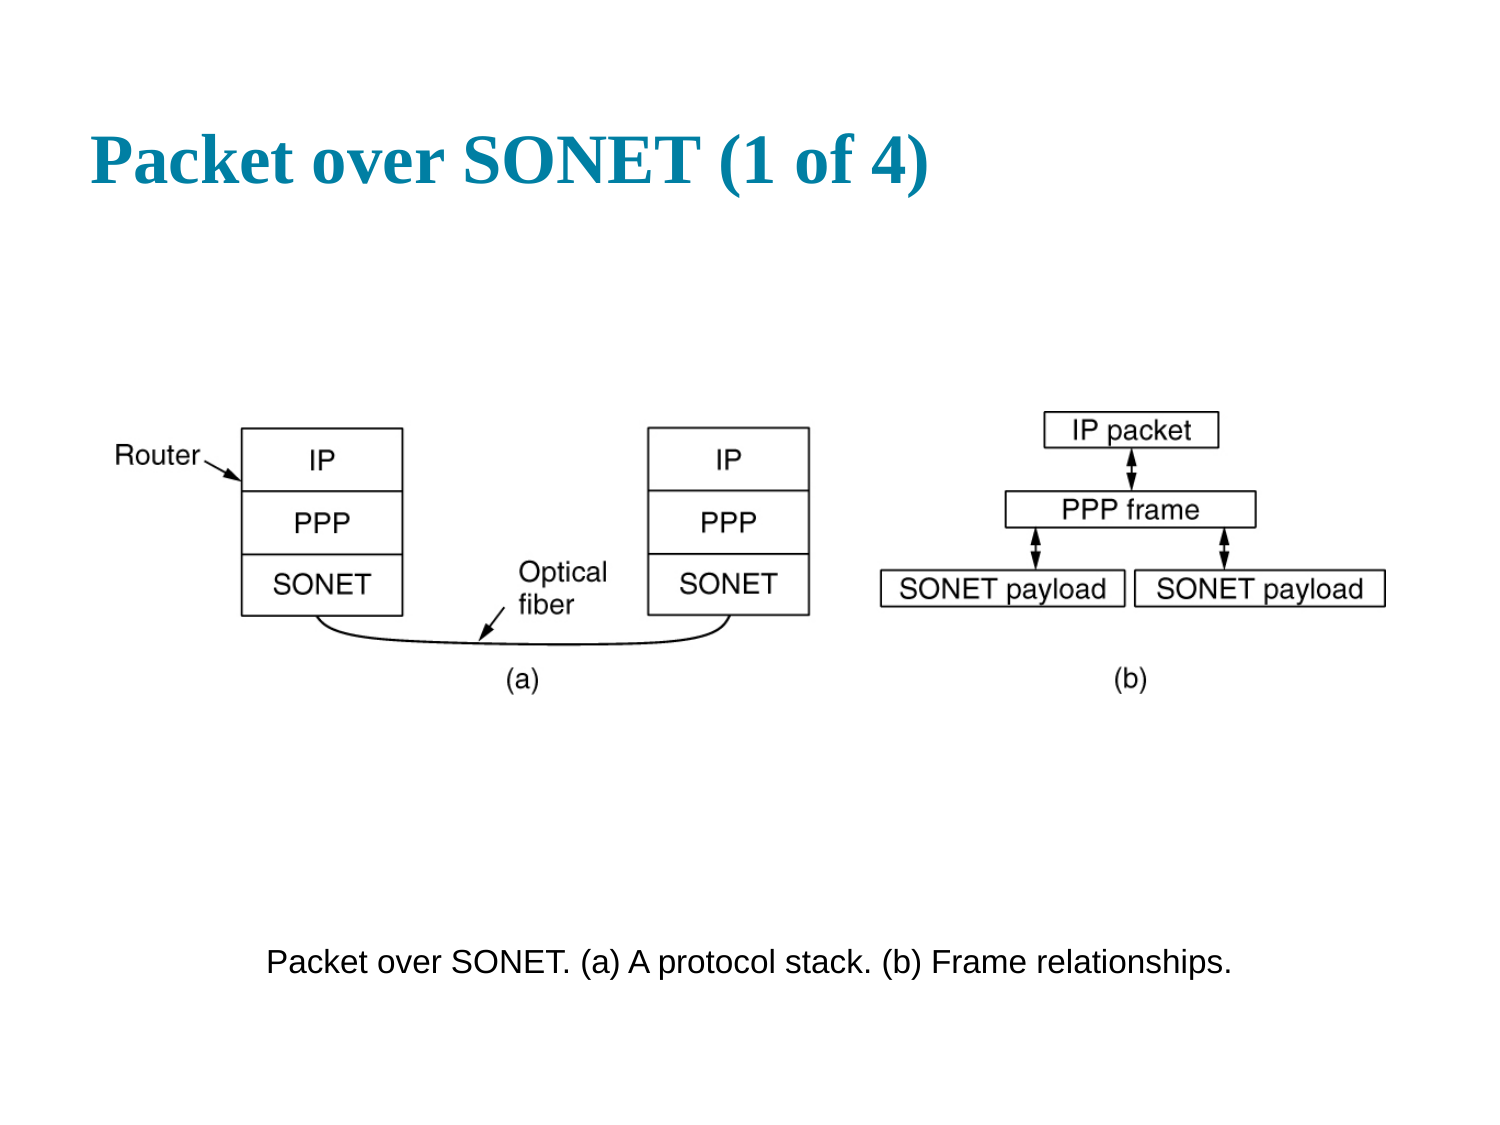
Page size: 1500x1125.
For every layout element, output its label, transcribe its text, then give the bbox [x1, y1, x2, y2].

list Packet over SONET. (a) A protocol stack. (b) Frame relationships. [75, 828, 1425, 996]
picture [113, 411, 1386, 695]
title Packet over SONET (1 of 4) [75, 37, 1425, 213]
